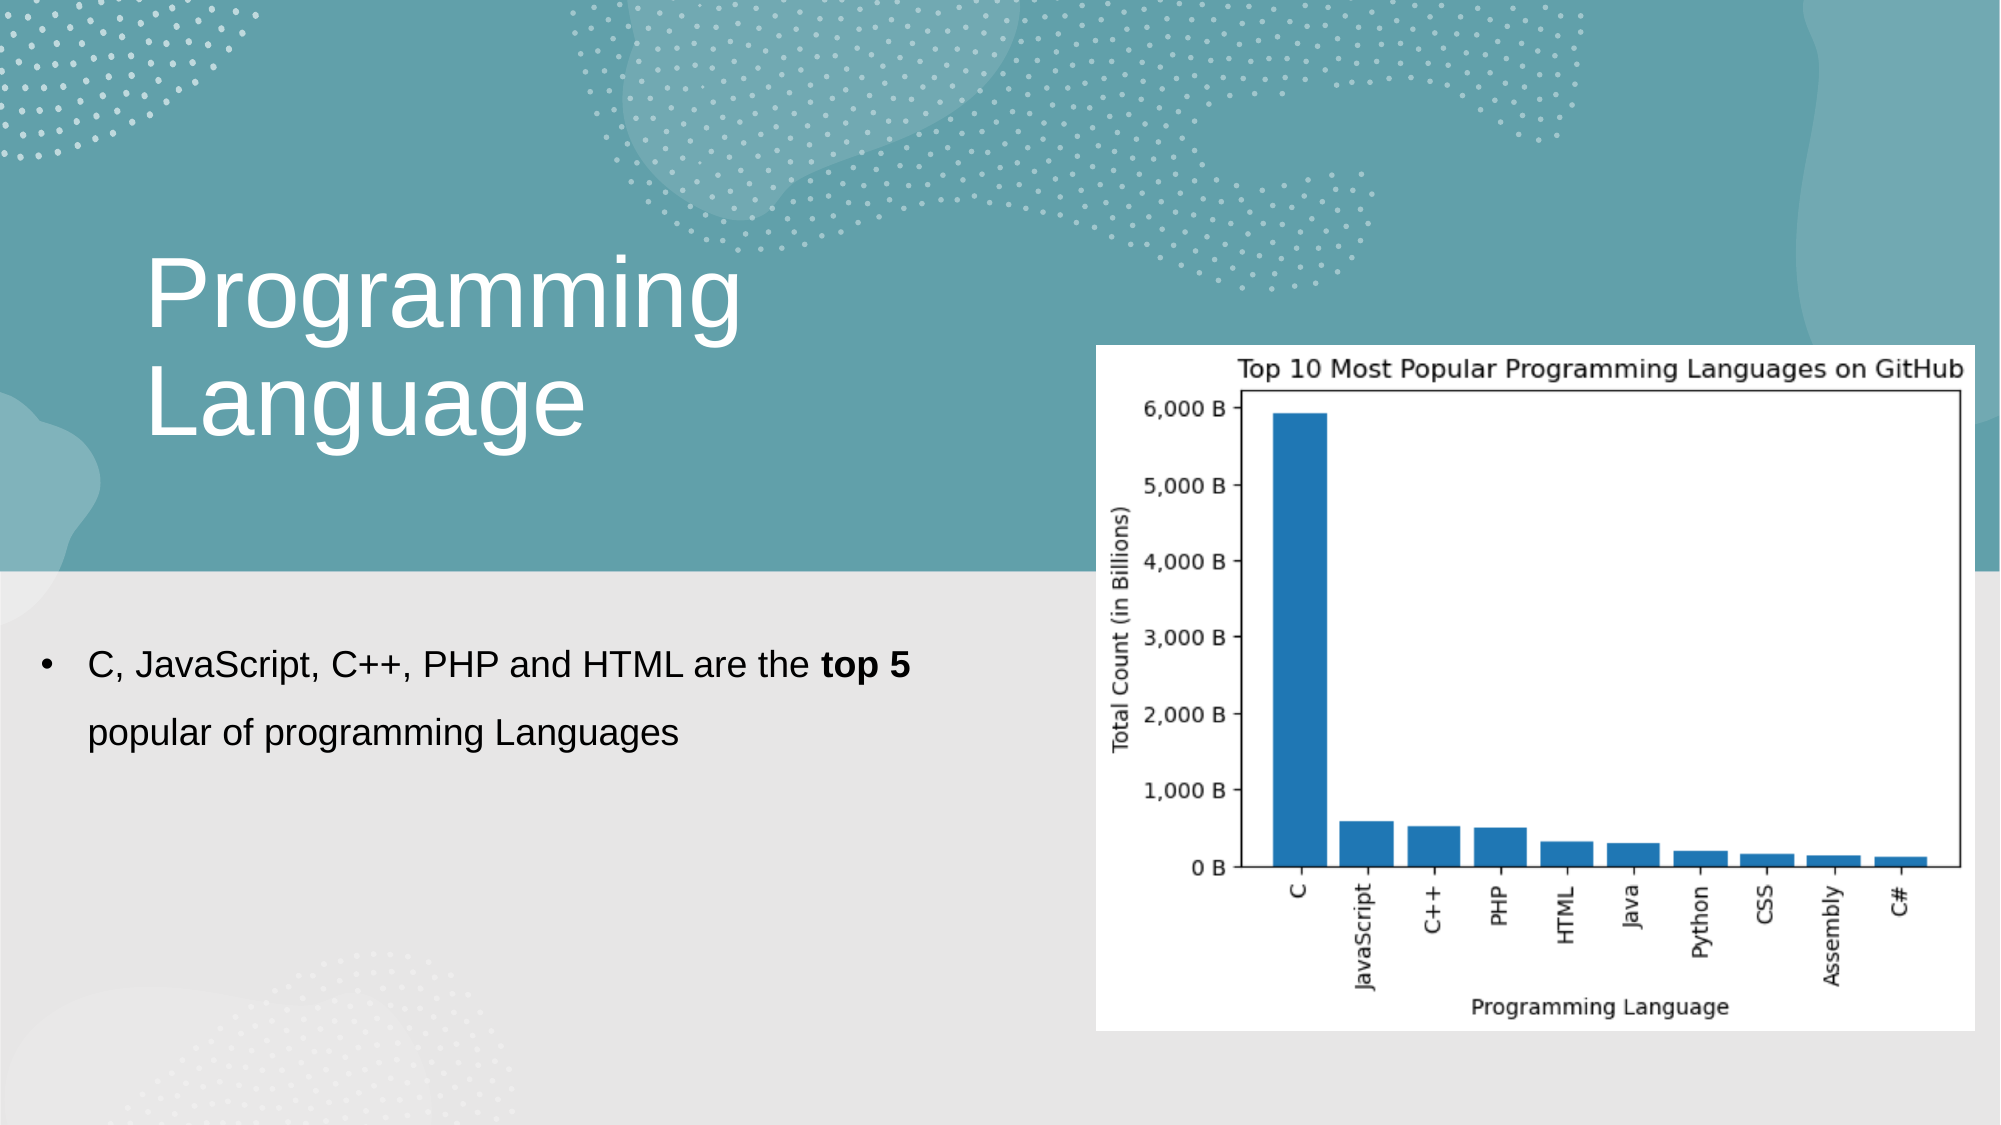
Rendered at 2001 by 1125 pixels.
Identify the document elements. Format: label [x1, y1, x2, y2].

text_box [0, 0, 2000, 1125]
picture [1096, 345, 1975, 1031]
